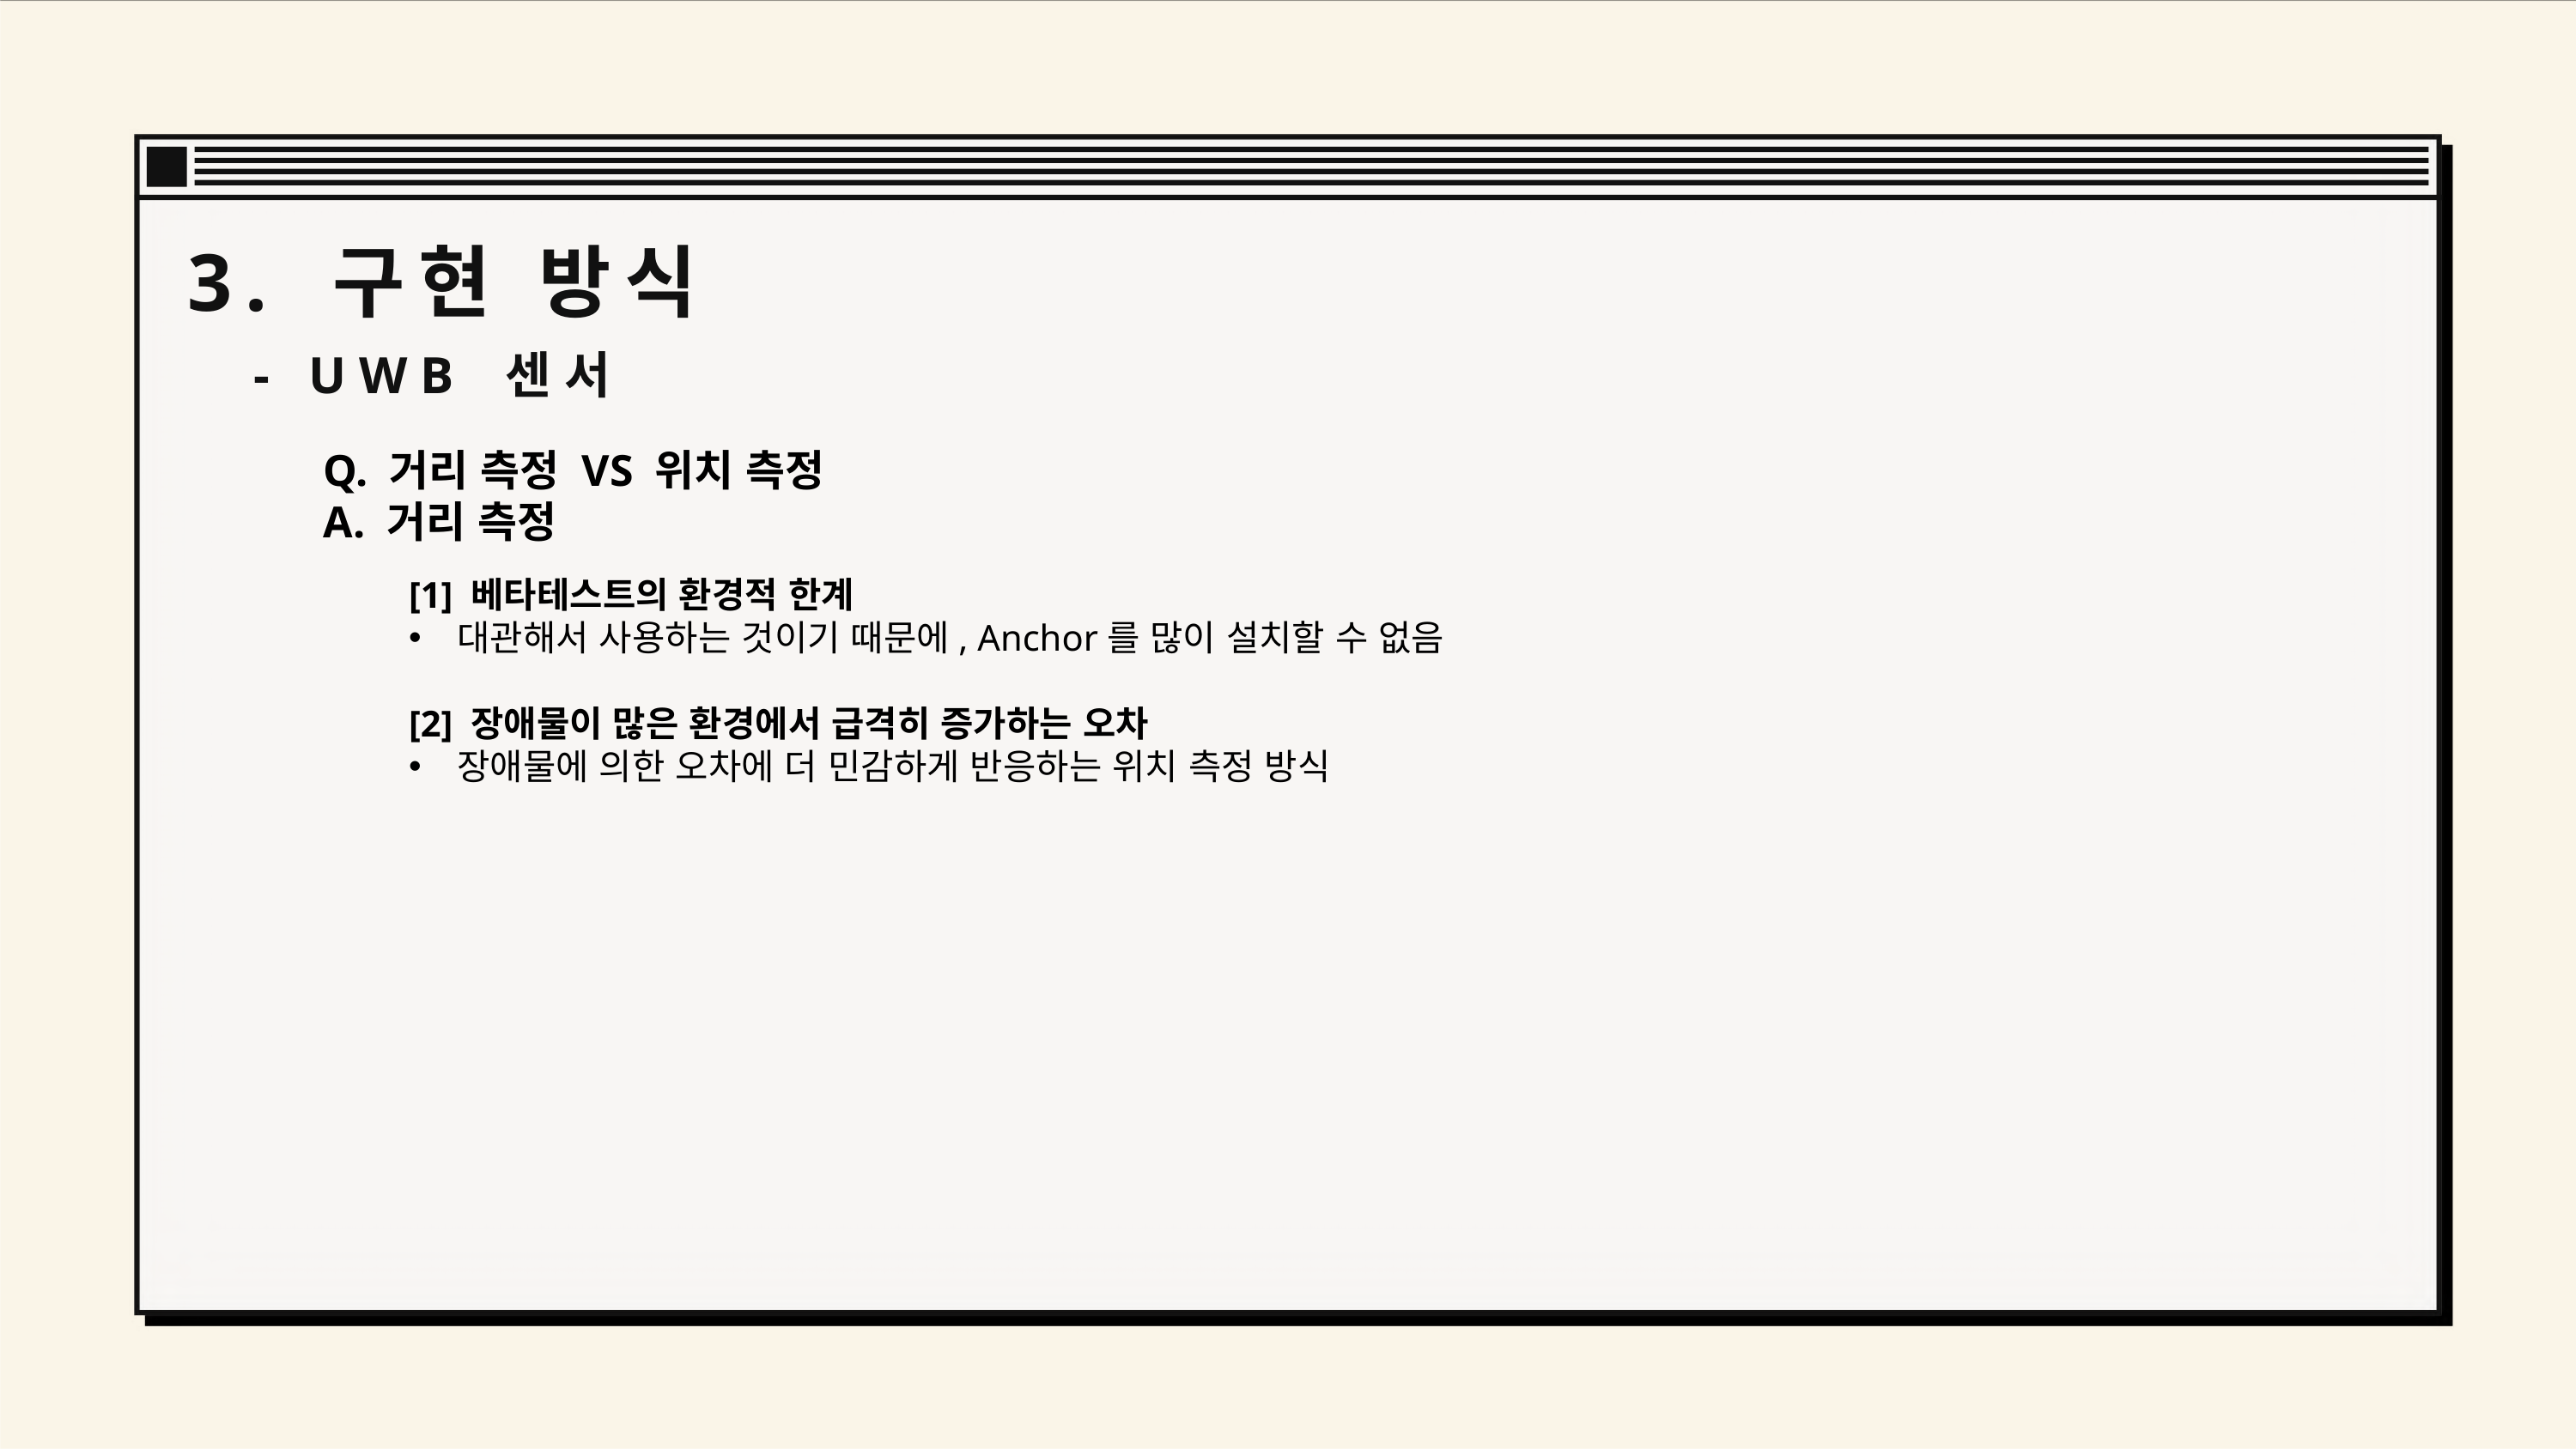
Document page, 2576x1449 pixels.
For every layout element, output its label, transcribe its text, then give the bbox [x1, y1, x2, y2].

text_box - UWB 센서 [248, 341, 1414, 403]
title 3. 구현 방식 [182, 230, 1348, 475]
picture [0, 0, 2576, 1449]
text_box [1] 베타테스트의 환경적 한계 대관해서 사용하는 것이기 때문에, Anchor를 많이 설치할 수 없음 [2] 장애물이 많은 환경에서 급격히 증가하는 오차 장애물에 의한 오차에 더 민감하게 반응하는 위치 측정 방식 [395, 566, 2351, 880]
text_box Q. 거리 측정 VS 위치 측정 A. 거리 측정 [310, 436, 2266, 553]
